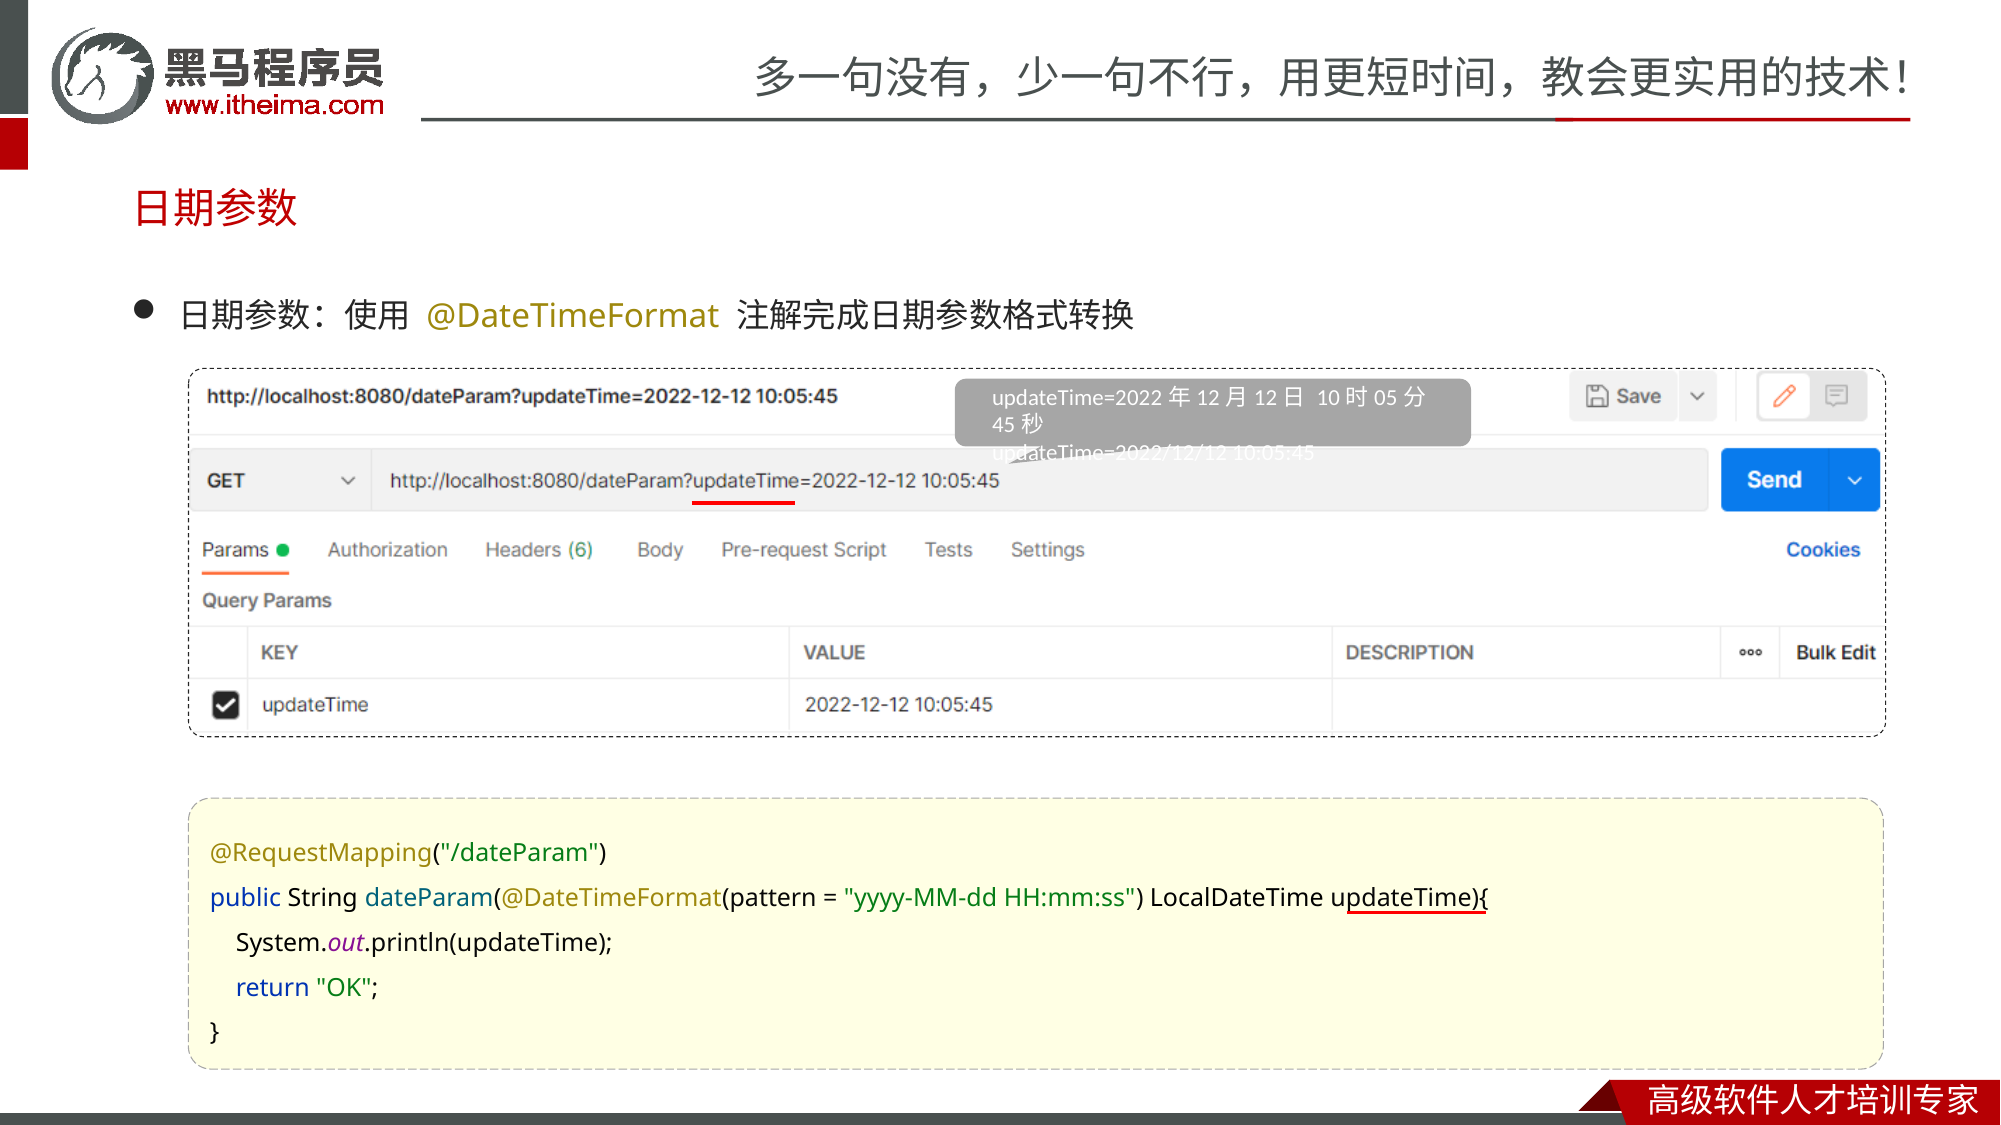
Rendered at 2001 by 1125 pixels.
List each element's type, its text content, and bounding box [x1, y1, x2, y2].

title 日期参数 [116, 164, 1872, 250]
text_box @RequestMapping("/dateParam") public String dateParam(@DateTimeFormat(pattern = "yyyy-MM-dd HH:mm:ss") LocalDateTime updateTime){ System.out.println(updateTime); return "OK"; } [186, 795, 1886, 1072]
picture [188, 368, 1886, 737]
picture [50, 26, 384, 125]
list 日期参数：使用 @DateTimeFormat 注解完成日期参数格式转换 [116, 266, 1872, 352]
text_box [954, 374, 1472, 447]
